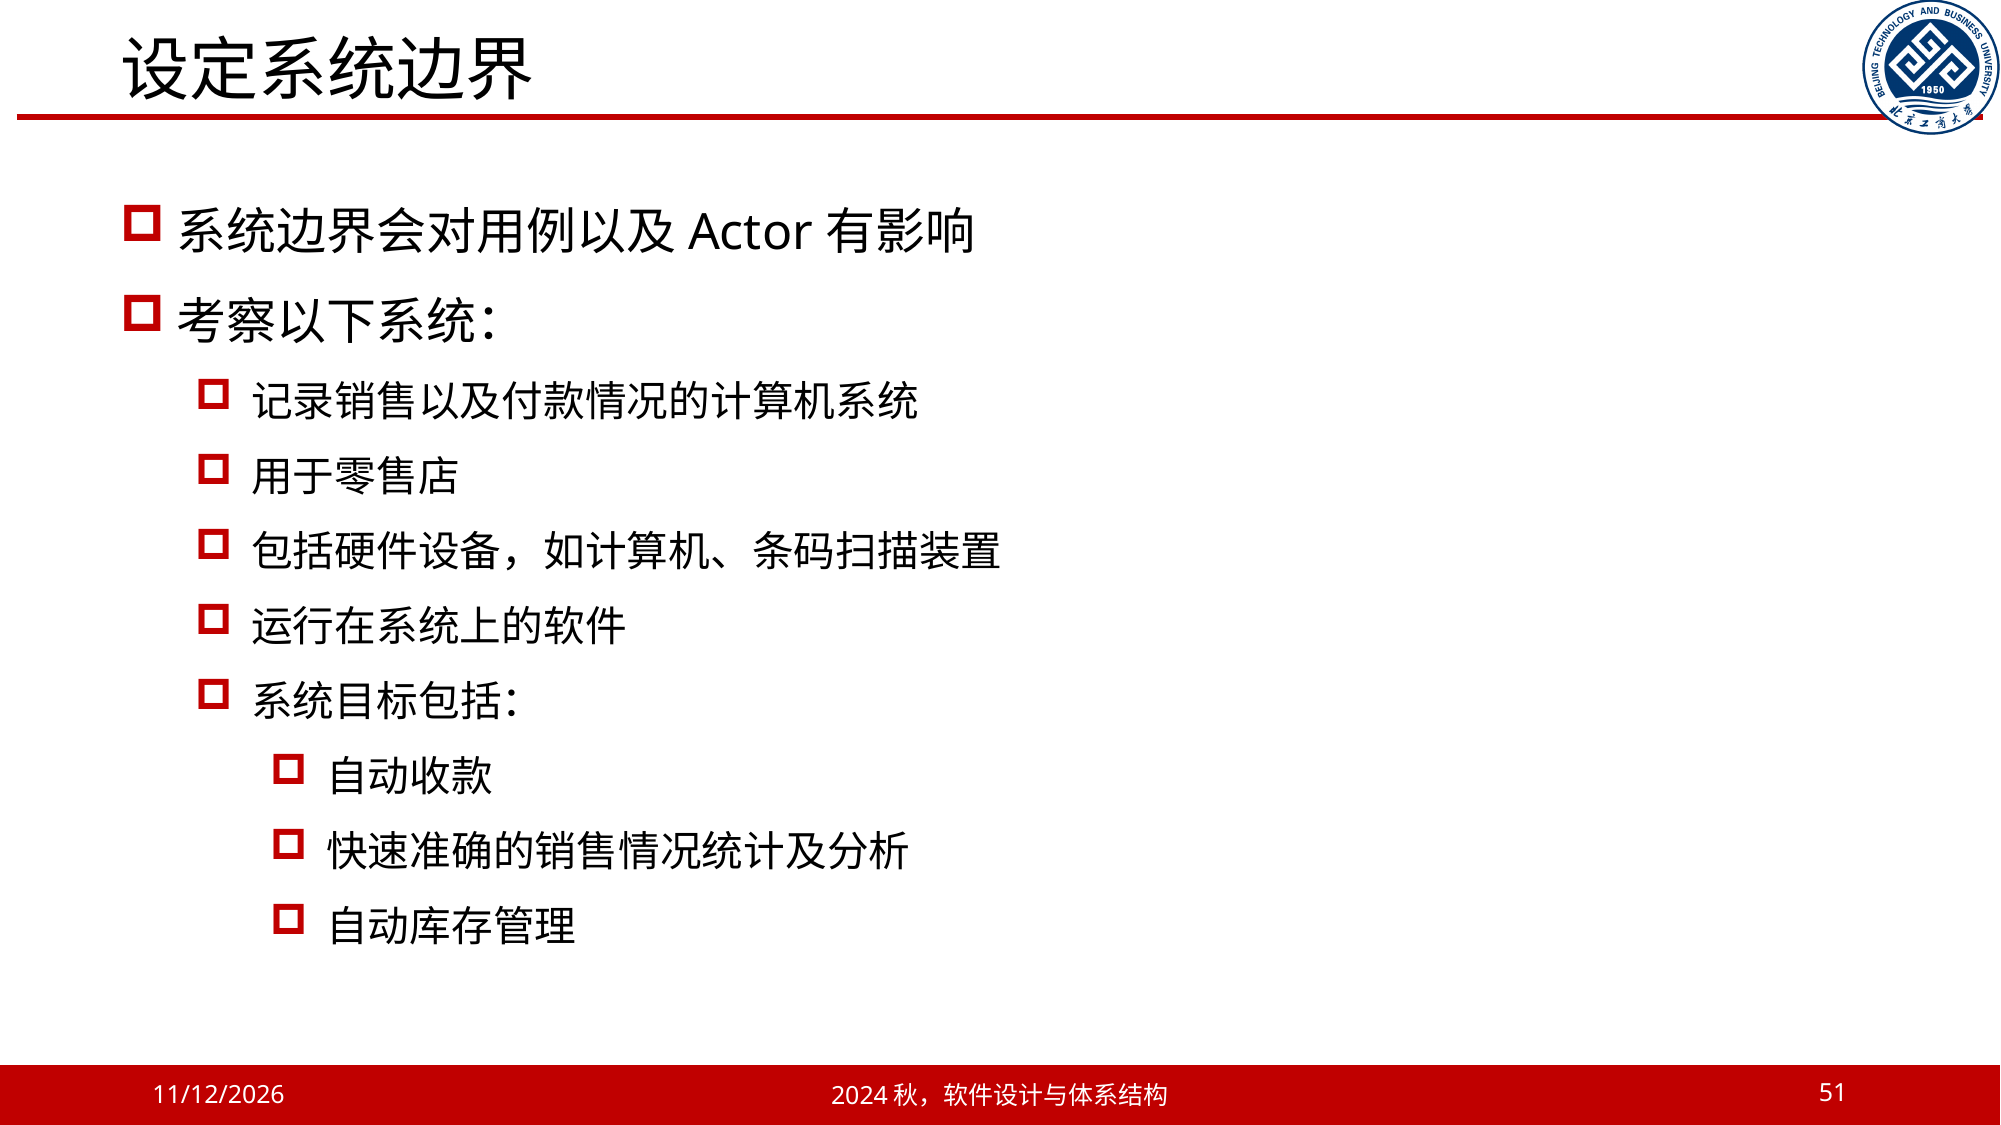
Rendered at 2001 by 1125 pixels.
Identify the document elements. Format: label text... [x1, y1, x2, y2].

title 设定系统边界 [105, 27, 1861, 116]
text_box 系统边界会对用例以及Actor有影响 考察以下系统： 记录销售以及付款情况的计算机系统 用于零售店 包括硬件设备，如计算机、条码扫描装置 运行在系统上的软件 系统目标包括： 自动收款 快速准确的销售情况统计及分析 自动库存管理 [105, 162, 1863, 957]
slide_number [137, 1065, 588, 1125]
text_box [0, 1063, 2000, 1125]
picture [1861, 0, 2000, 135]
footer 2024秋，软件设计与体系结构 [662, 1065, 1338, 1125]
slide_number 51 [1412, 1063, 1863, 1124]
